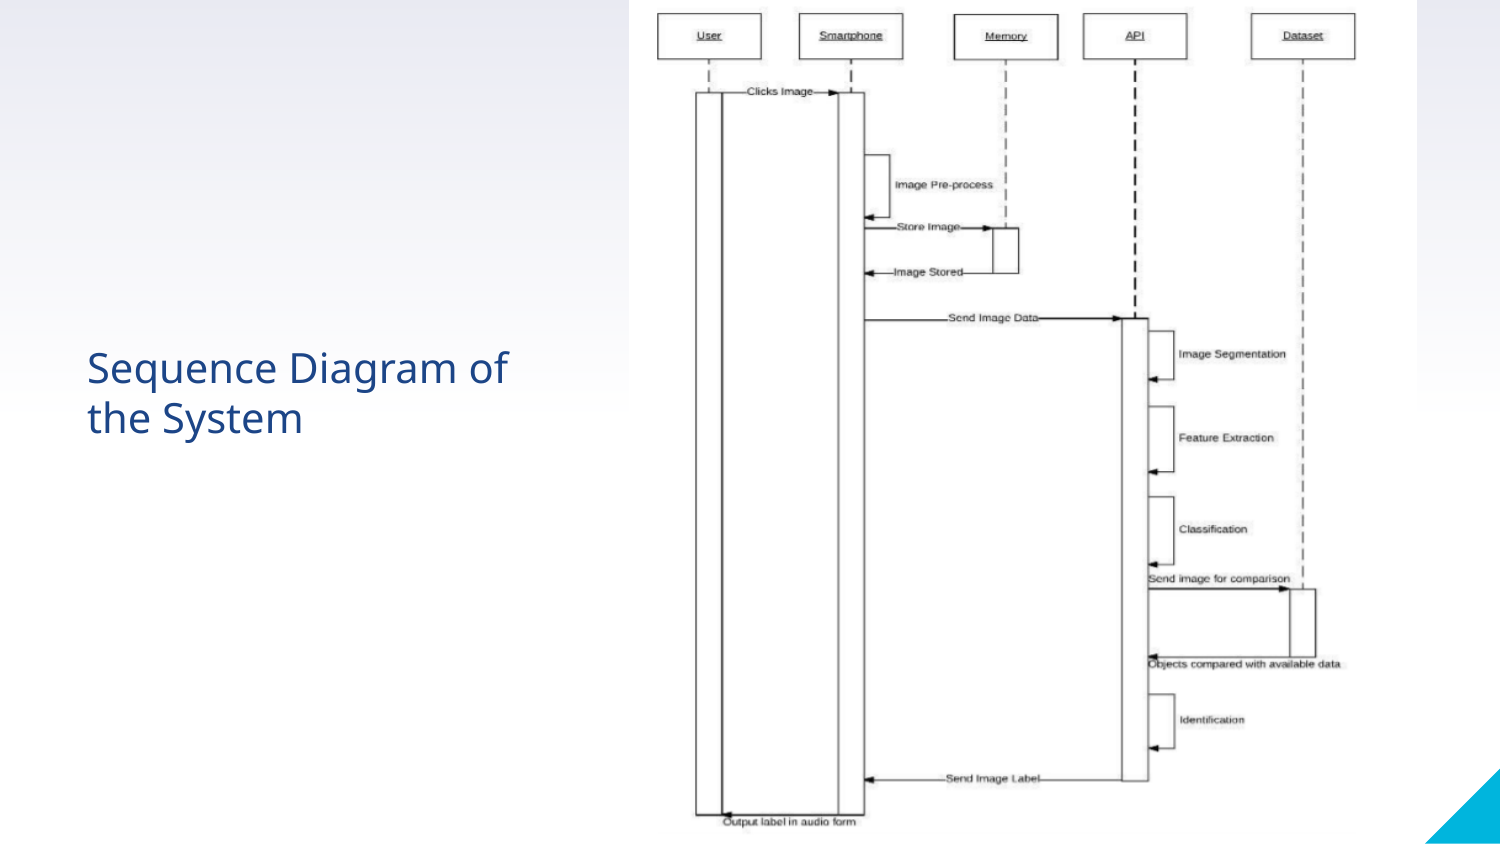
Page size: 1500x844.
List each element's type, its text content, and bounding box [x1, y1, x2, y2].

picture [629, 0, 1417, 844]
text_box Sequence Diagram of the System [72, 326, 565, 457]
